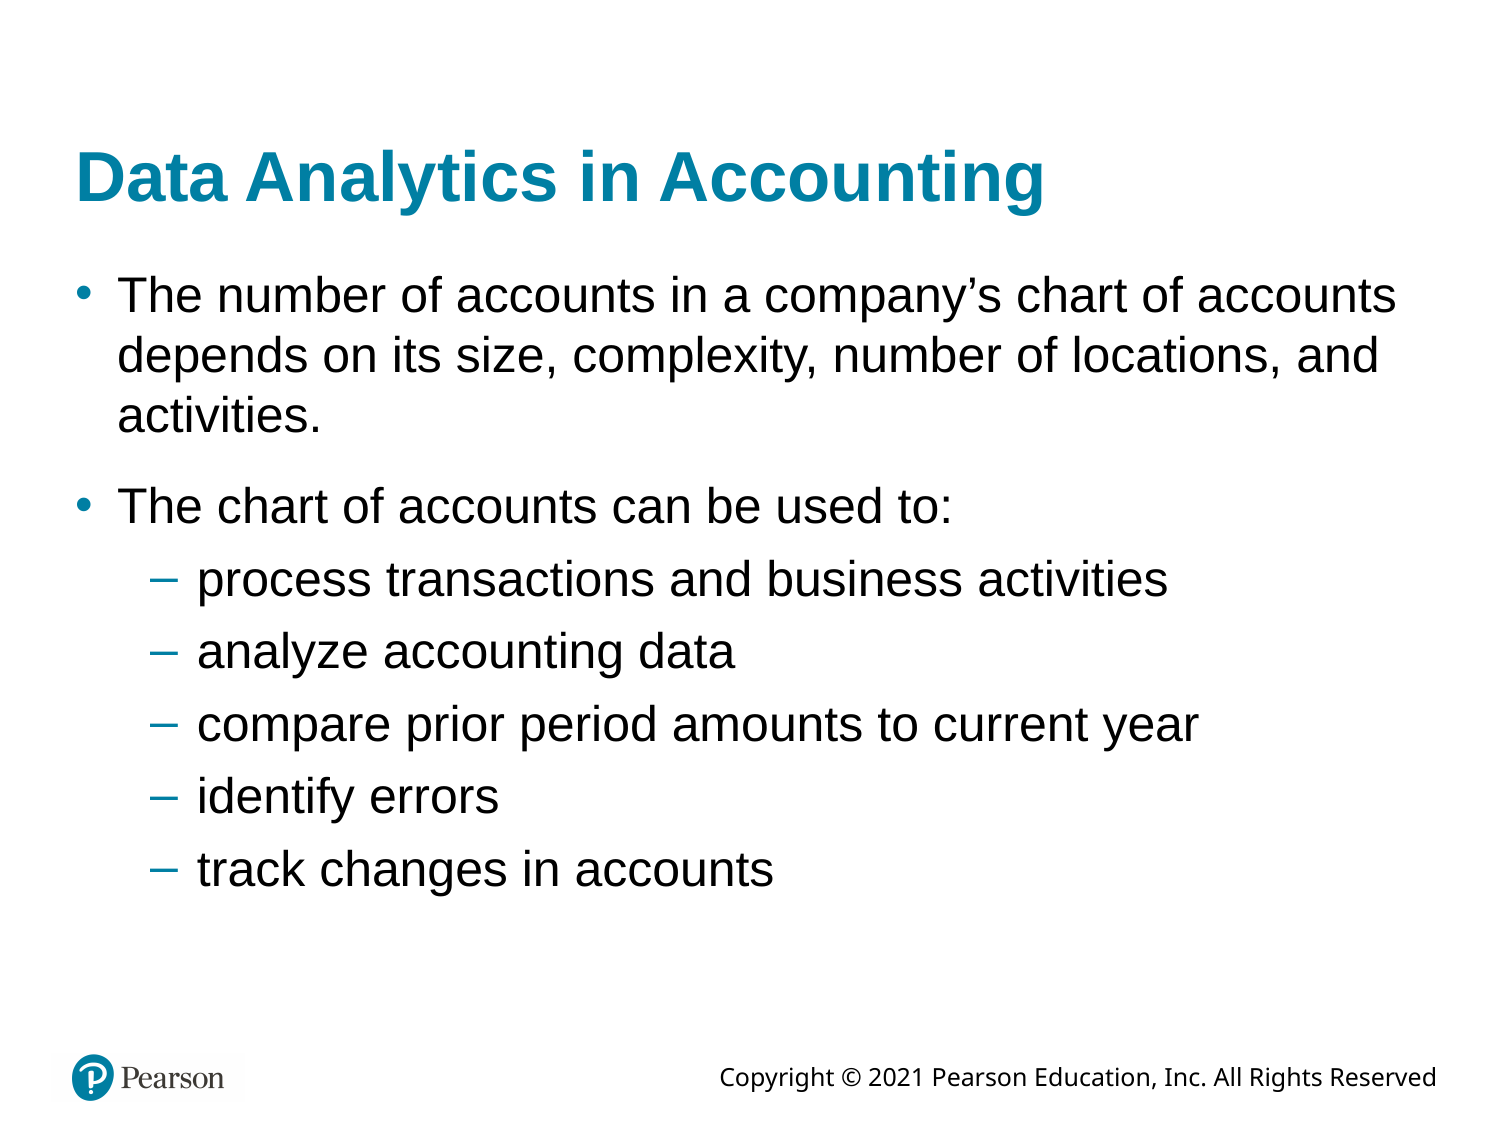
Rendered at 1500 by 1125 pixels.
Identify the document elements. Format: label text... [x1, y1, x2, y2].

title Data Analytics in Accounting [75, 35, 1425, 216]
picture [51, 1053, 245, 1102]
list The number of accounts in a company’s chart of accounts depends on its size, complexity, number of locations, and activities. The chart of accounts can be used to: process transactions and business activities analyze accounting data compare prior period amounts to current year identify errors track changes in accounts [75, 262, 1425, 1005]
